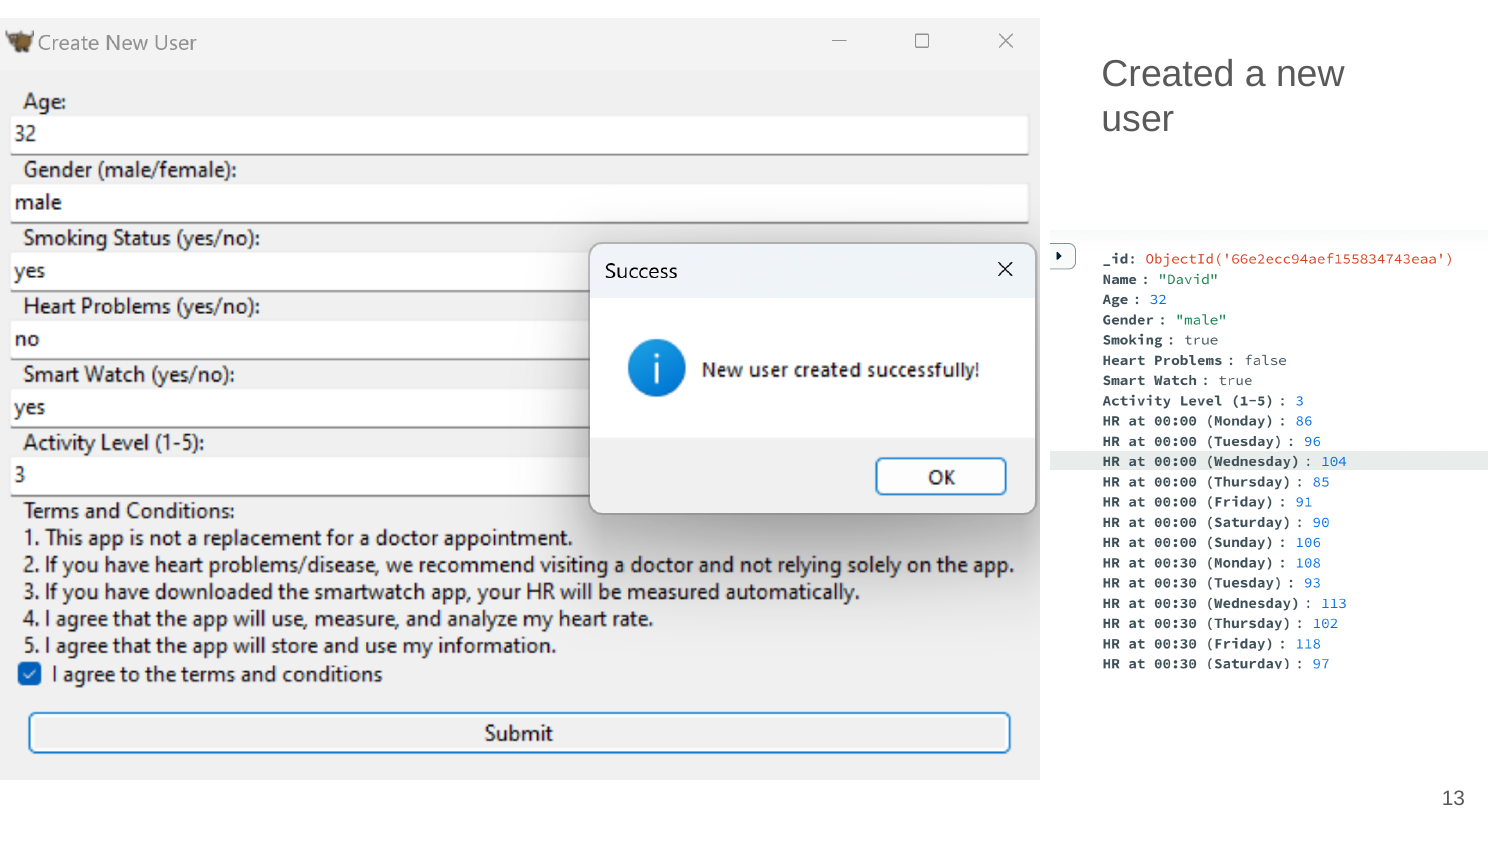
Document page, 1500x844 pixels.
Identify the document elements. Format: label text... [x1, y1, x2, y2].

picture [0, 18, 1040, 780]
text_box Created a new user [1086, 33, 1390, 135]
slide_number ‹#› [1389, 764, 1480, 830]
picture [1050, 230, 1488, 669]
